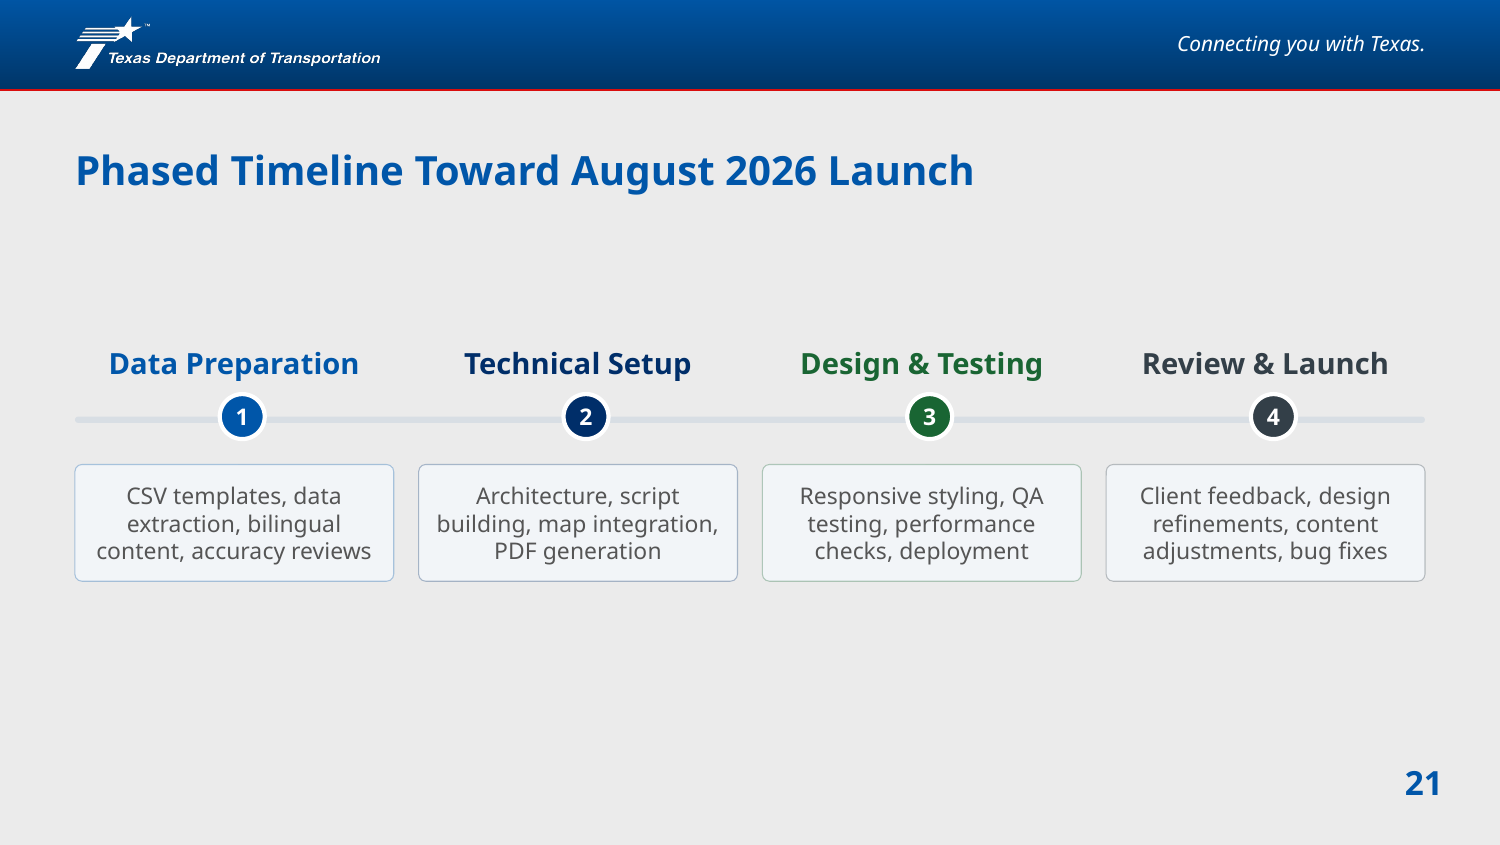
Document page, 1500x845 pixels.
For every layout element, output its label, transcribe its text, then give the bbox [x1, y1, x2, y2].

text_box Review & Launch [1106, 338, 1425, 381]
picture [75, 16, 380, 69]
text_box [952, 416, 1251, 423]
text_box Client feedback, design refinements, content adjustments, bug fixes [1106, 464, 1426, 582]
text_box Data Preparation [74, 338, 394, 381]
text_box CSV templates, data extraction, bilingual content, accuracy reviews [74, 464, 394, 582]
text_box Design & Testing [762, 338, 1082, 381]
text_box 2 [563, 394, 609, 440]
text_box [1296, 416, 1425, 423]
text_box 1 [219, 394, 265, 440]
text_box [265, 416, 564, 423]
text_box 3 [907, 394, 953, 440]
text_box 4 [1250, 394, 1296, 440]
text_box [608, 416, 907, 423]
text_box Responsive styling, QA testing, performance checks, deployment [762, 464, 1082, 582]
text_box Architecture, script building, map integration, PDF generation [418, 464, 738, 582]
text_box Technical Setup [418, 338, 738, 381]
title Phased Timeline Toward August 2026 Launch [75, 145, 1425, 194]
text_box [74, 416, 220, 423]
